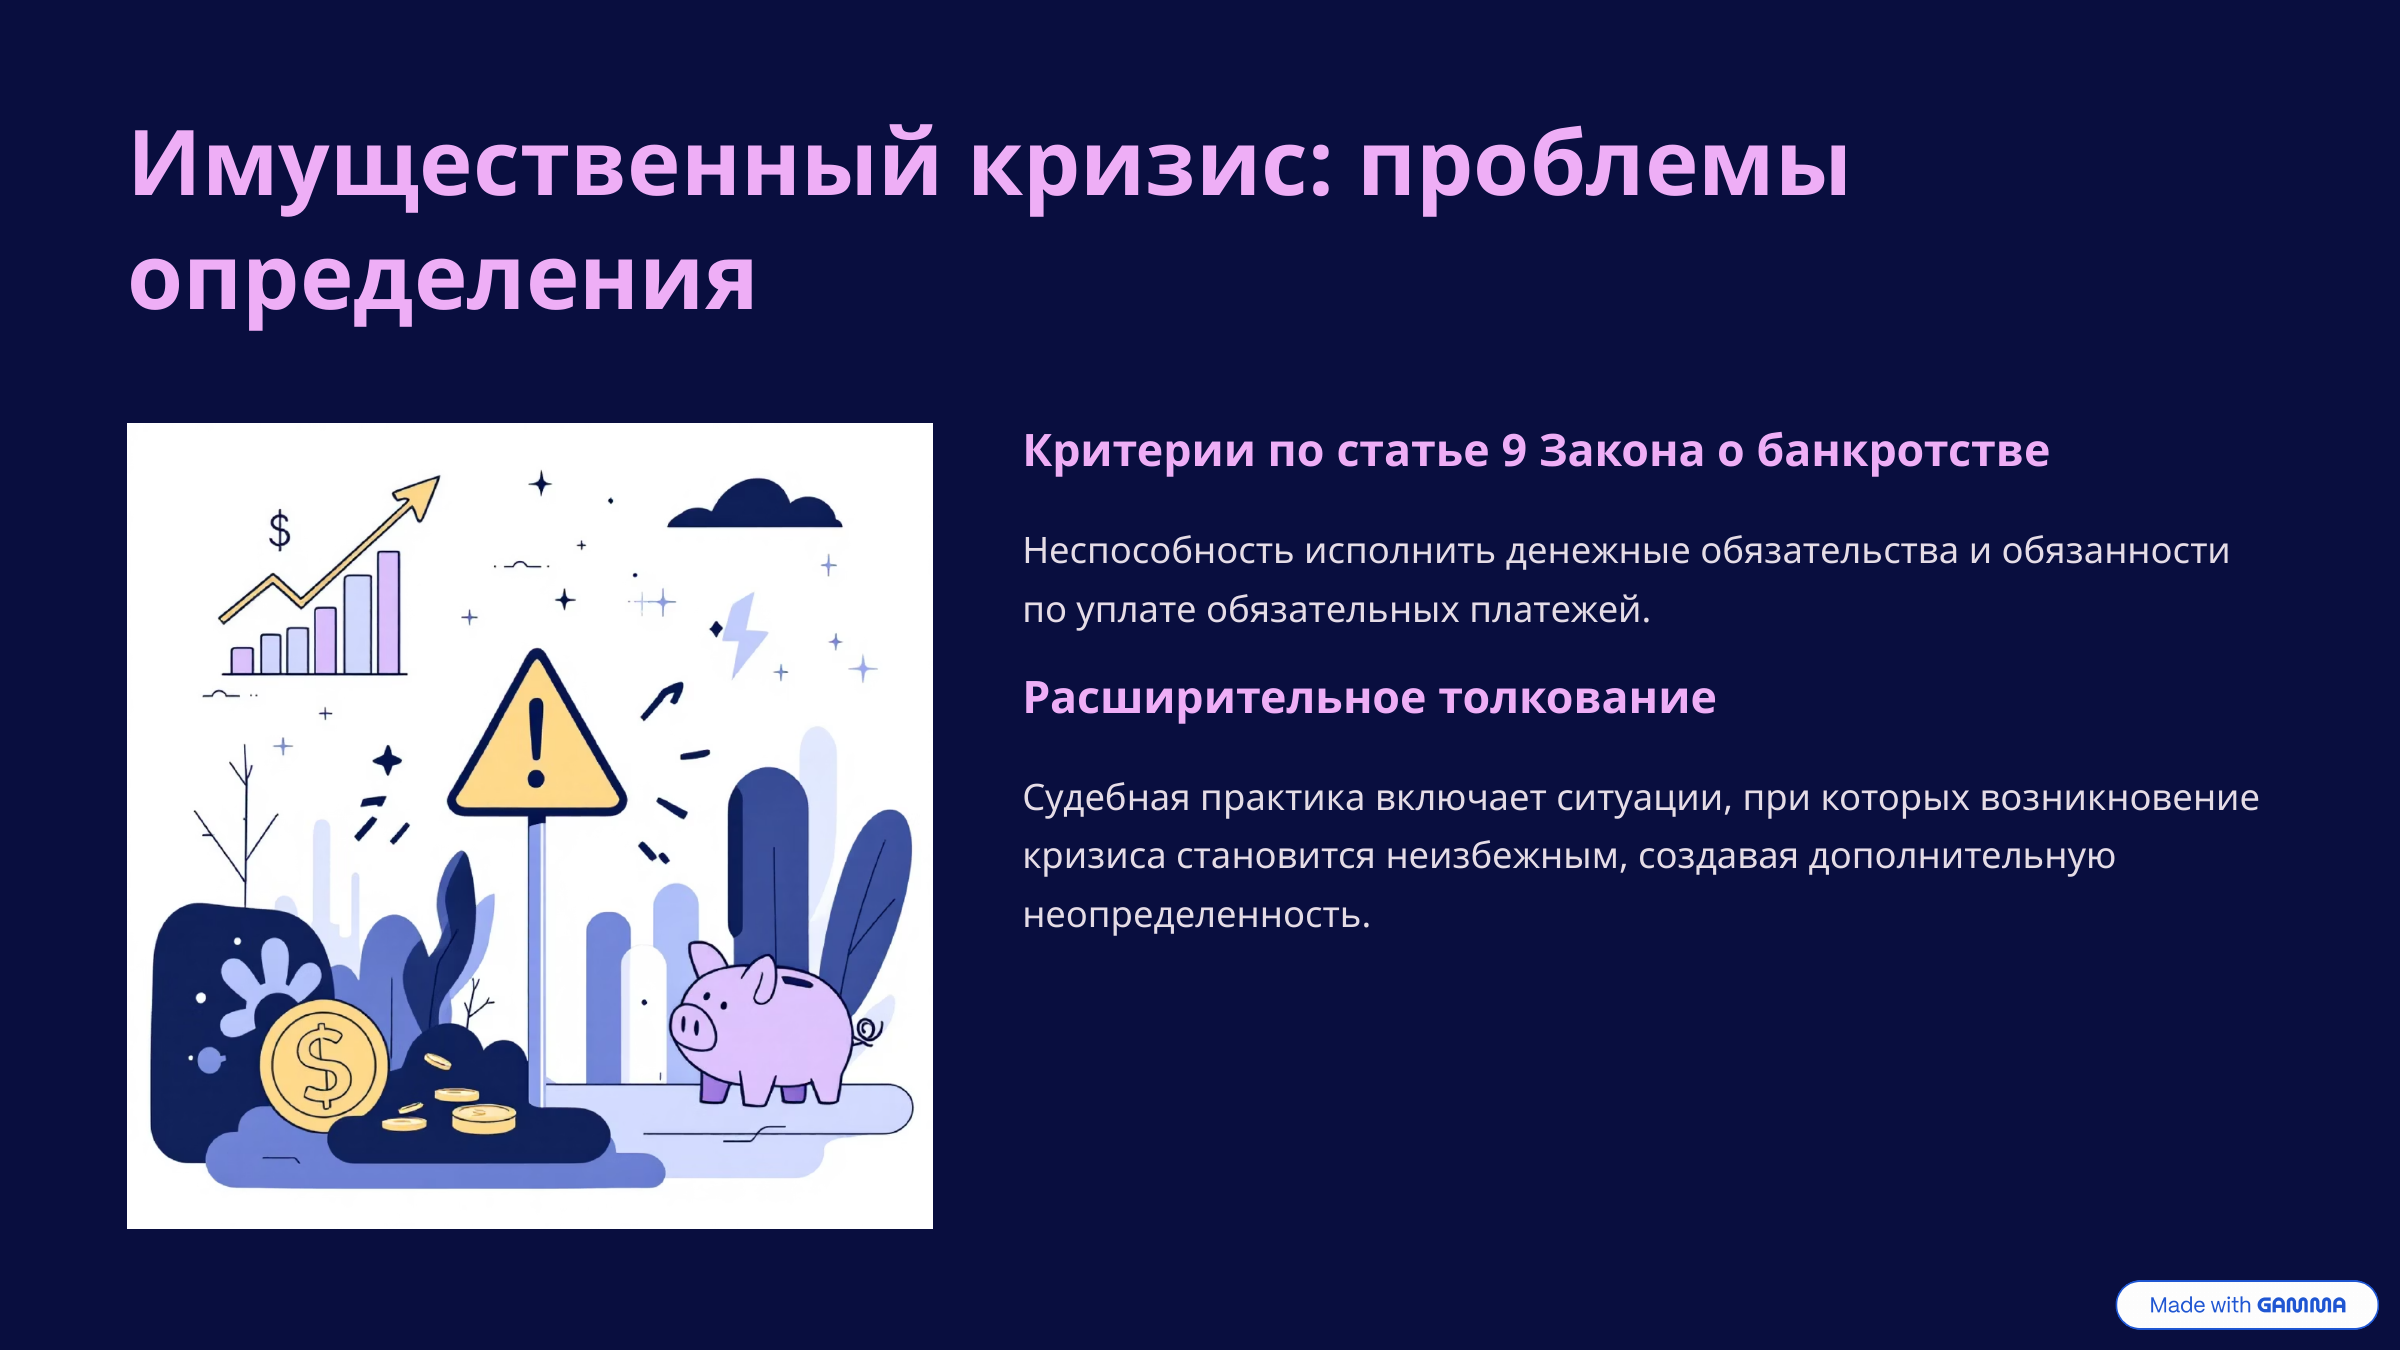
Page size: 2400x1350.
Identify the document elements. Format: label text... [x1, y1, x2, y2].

picture [127, 423, 933, 1229]
picture [2106, 1271, 2389, 1339]
text_box Расширительное толкование [1022, 665, 1731, 723]
text_box Имущественный кризис: проблемы определения [127, 100, 2273, 329]
text_box Неспособность исполнить денежные обязательства и обязанности по уплате обязательных платежей. [1022, 512, 2274, 630]
text_box Судебная практика включает ситуации, при которых возникновение кризиса становится неизбежным, создавая дополнительную неопределенность. [1022, 759, 2274, 935]
text_box Критерии по статье 9 Закона о банкротстве [1022, 419, 2067, 477]
